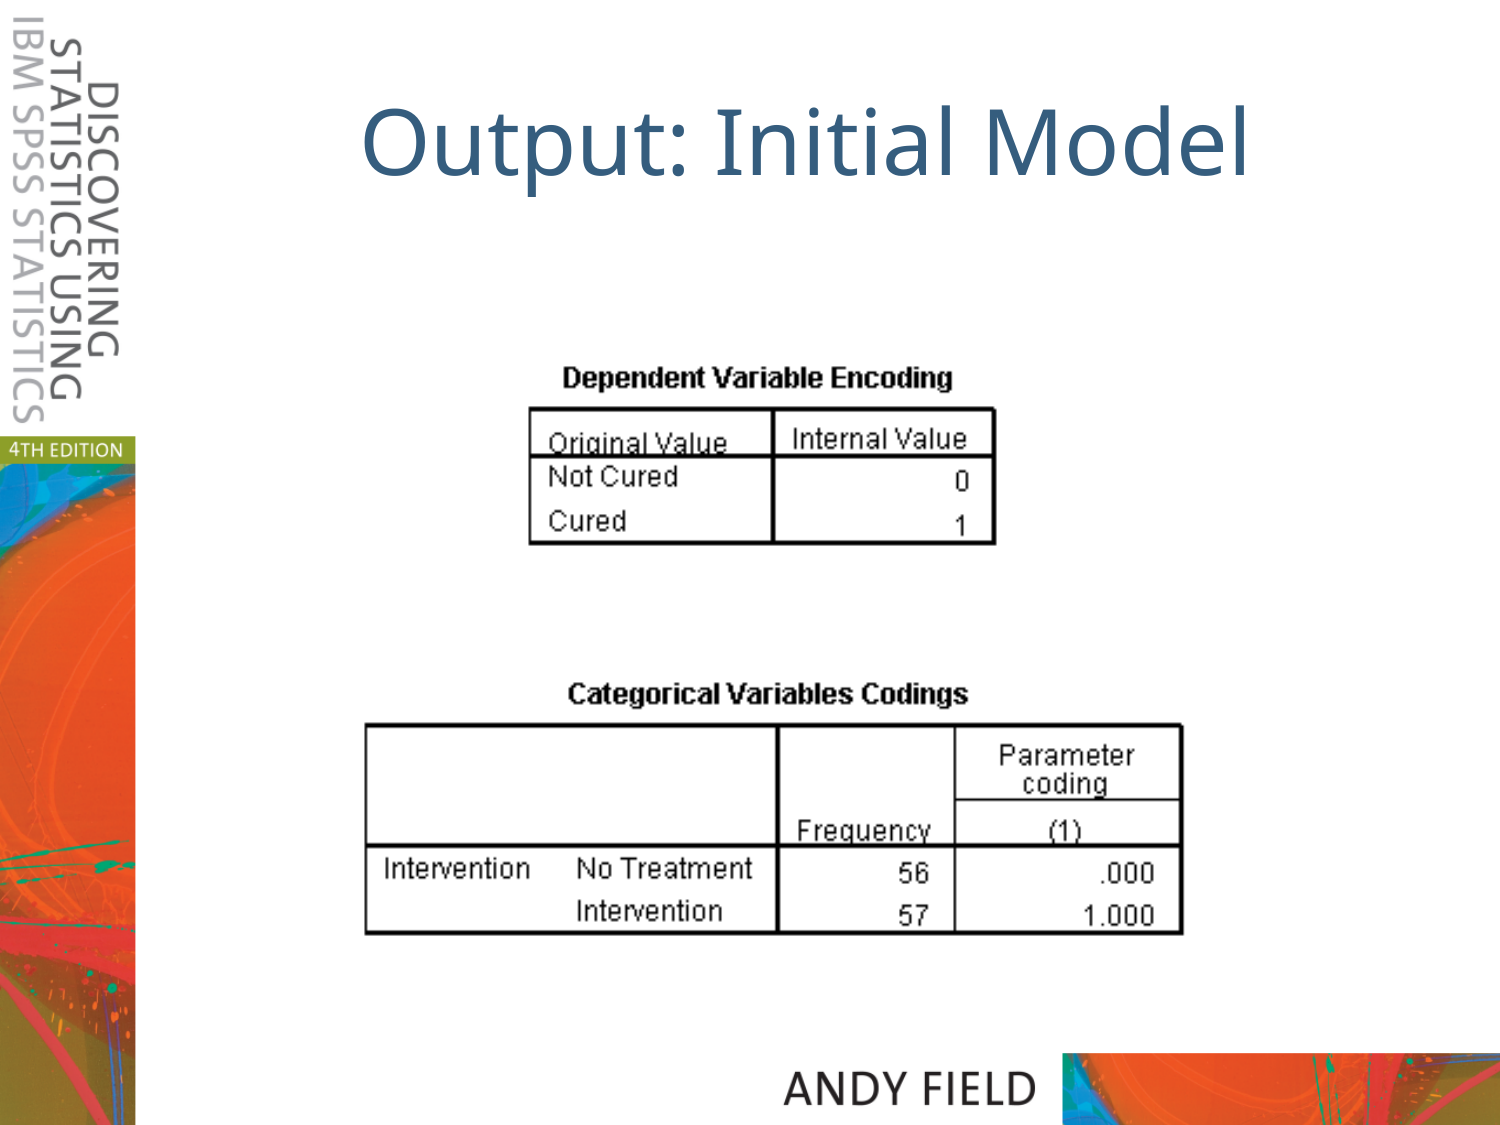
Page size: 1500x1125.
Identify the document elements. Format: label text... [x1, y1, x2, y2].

text_box [0, 168, 1500, 244]
picture [362, 667, 1189, 943]
title Output: Initial Model [187, 75, 1425, 168]
text_box [0, 0, 1500, 75]
picture [527, 351, 1004, 554]
